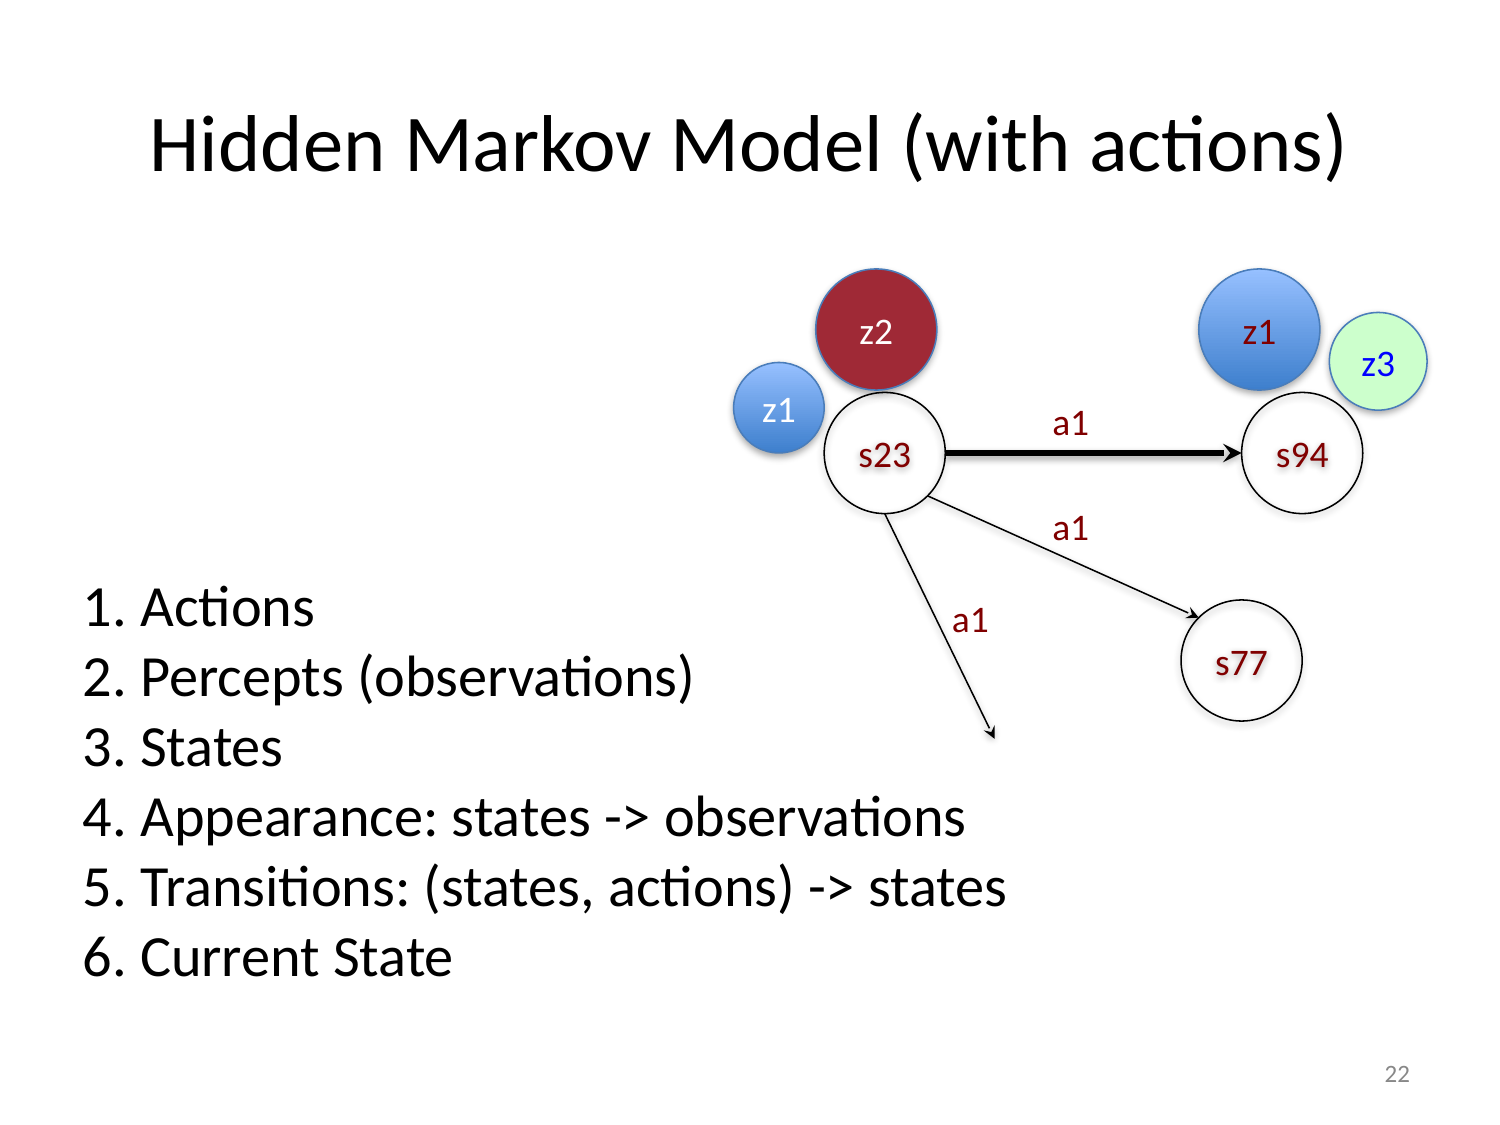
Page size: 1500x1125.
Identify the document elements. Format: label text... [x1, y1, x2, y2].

slide_number ‹#› [1074, 1042, 1425, 1103]
text_box s77 [1181, 599, 1303, 722]
text_box s94 [1241, 392, 1363, 514]
text_box z2 [815, 268, 937, 391]
text_box z1 [1198, 268, 1320, 391]
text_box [884, 513, 995, 739]
text_box z3 [1329, 312, 1428, 411]
text_box z1 [733, 362, 825, 453]
title Hidden Markov Model (with actions) [75, 45, 1425, 233]
text_box s23 [824, 394, 946, 514]
text_box a1 [1037, 389, 1105, 450]
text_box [927, 495, 1200, 618]
text_box 1. Actions 2. Percepts (observations) 3. States 4. Appearance: states -> observations 5. Transitions: (states, actions) -> states 6. Current State [67, 561, 1054, 996]
